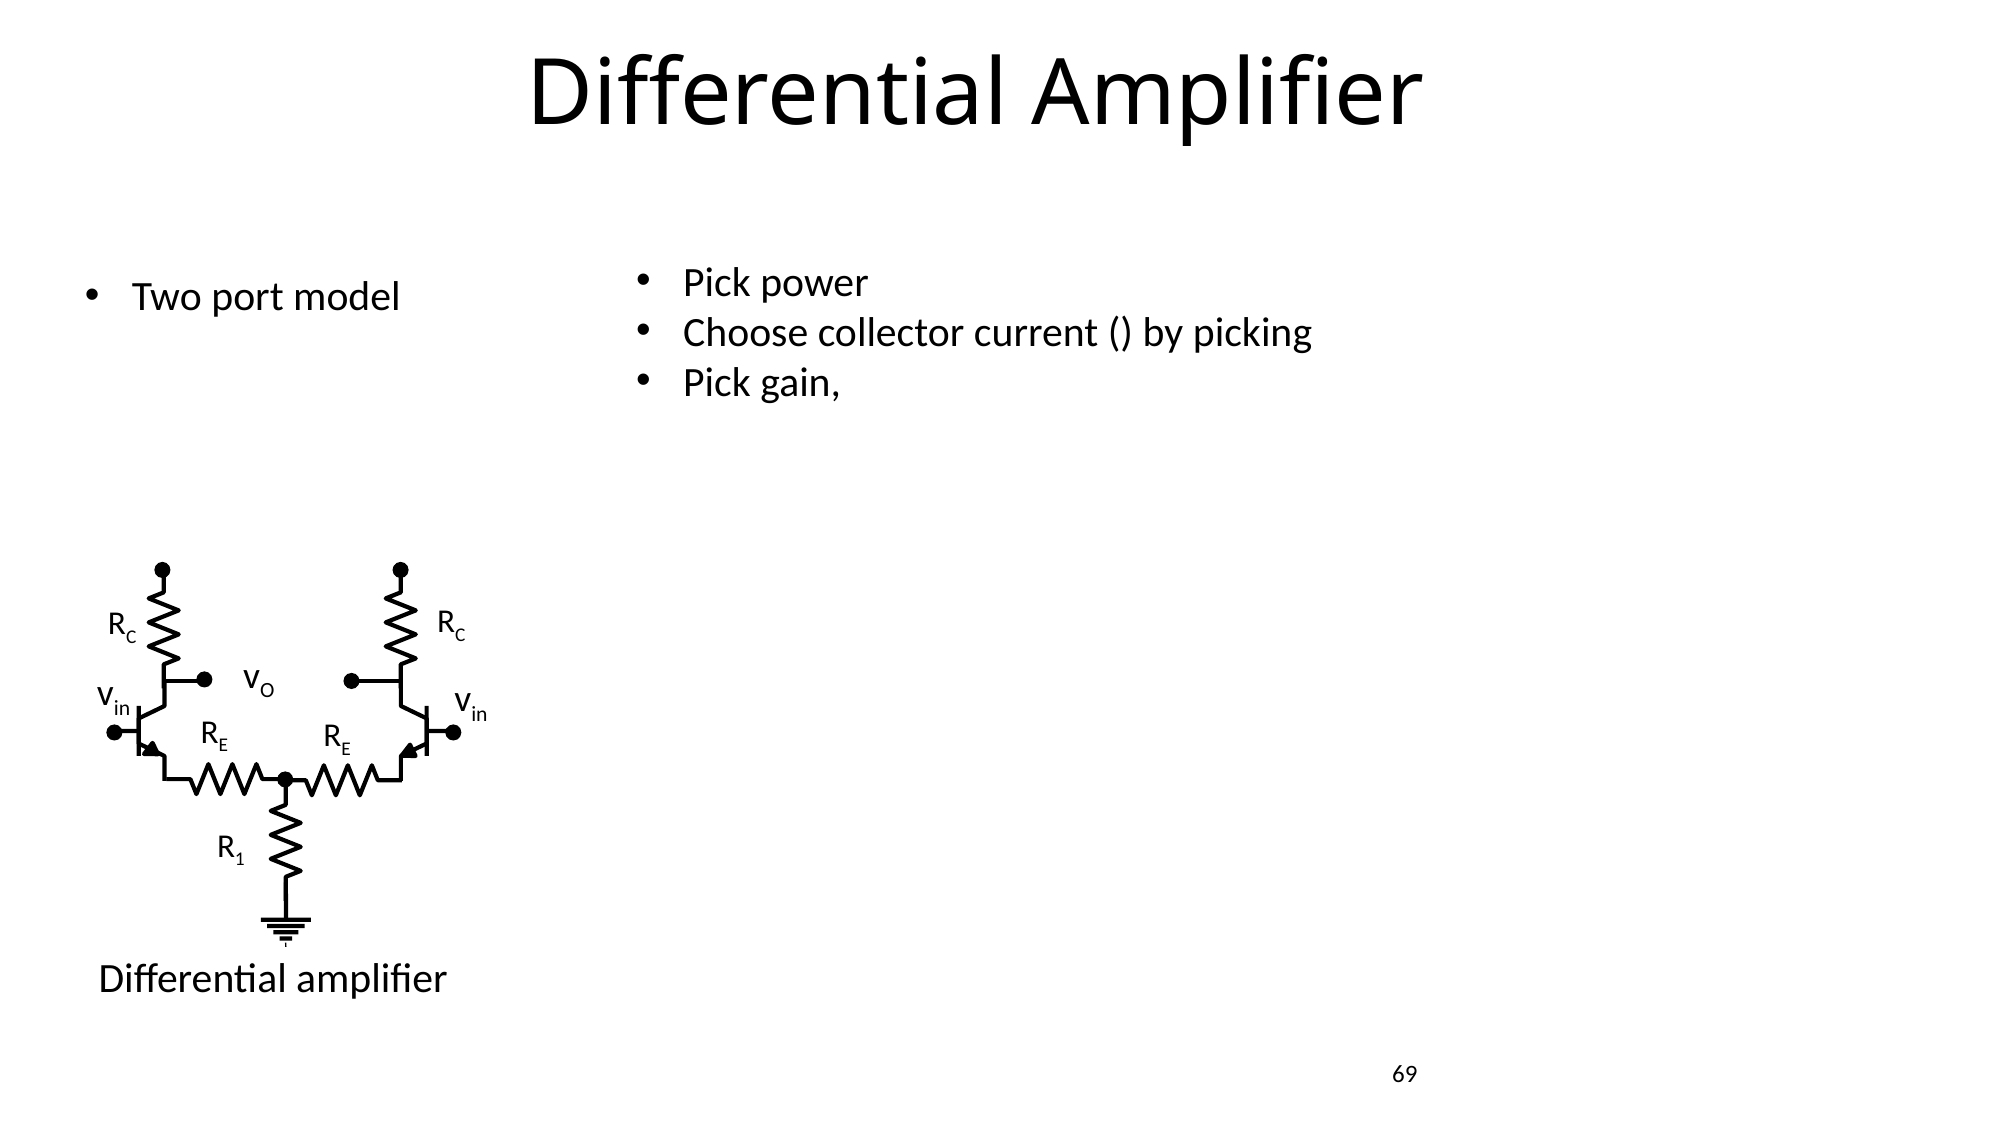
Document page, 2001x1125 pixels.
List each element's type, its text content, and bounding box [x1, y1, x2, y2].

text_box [79, 562, 505, 1009]
slide_number 69 [1074, 738, 1425, 1125]
text_box Differential Amplifier [30, 25, 1922, 151]
